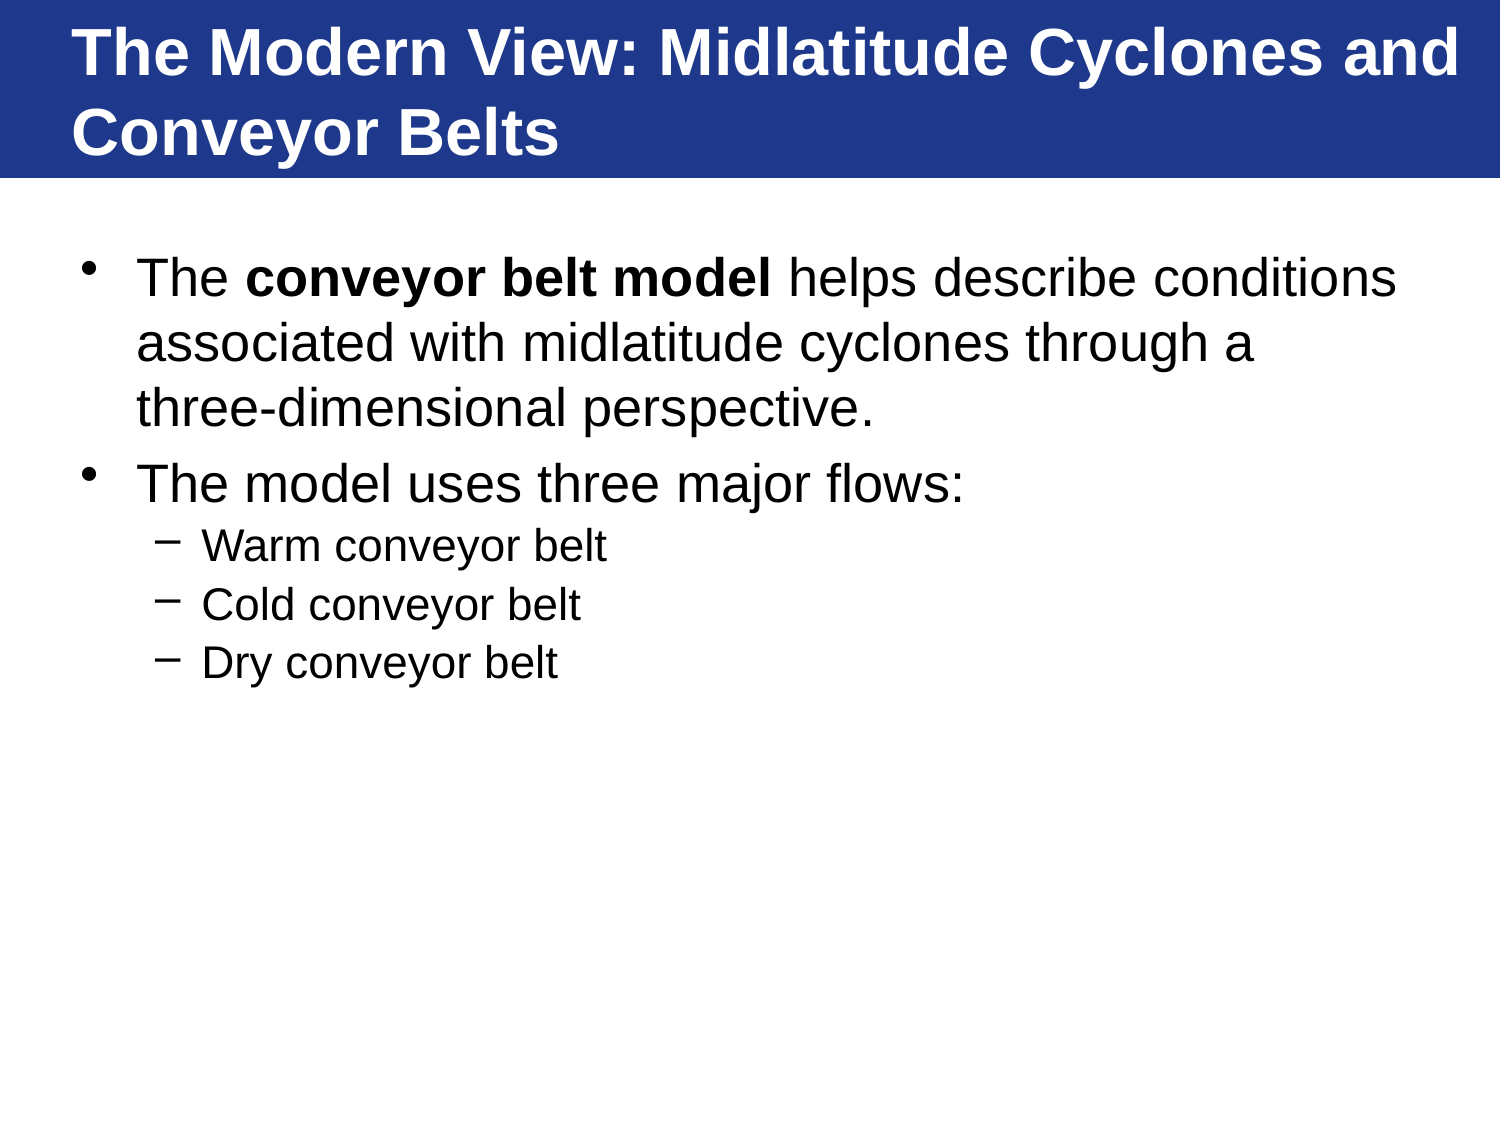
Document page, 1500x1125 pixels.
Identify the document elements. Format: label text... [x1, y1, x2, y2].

title The Modern View: Midlatitude Cyclones and Conveyor Belts [0, 1, 1485, 179]
text_box The conveyor belt model helps describe conditions associated with midlatitude cyclones through a three-dimensional perspective. The model uses three major flows: Warm conveyor belt Cold conveyor belt Dry conveyor belt [65, 234, 1461, 696]
